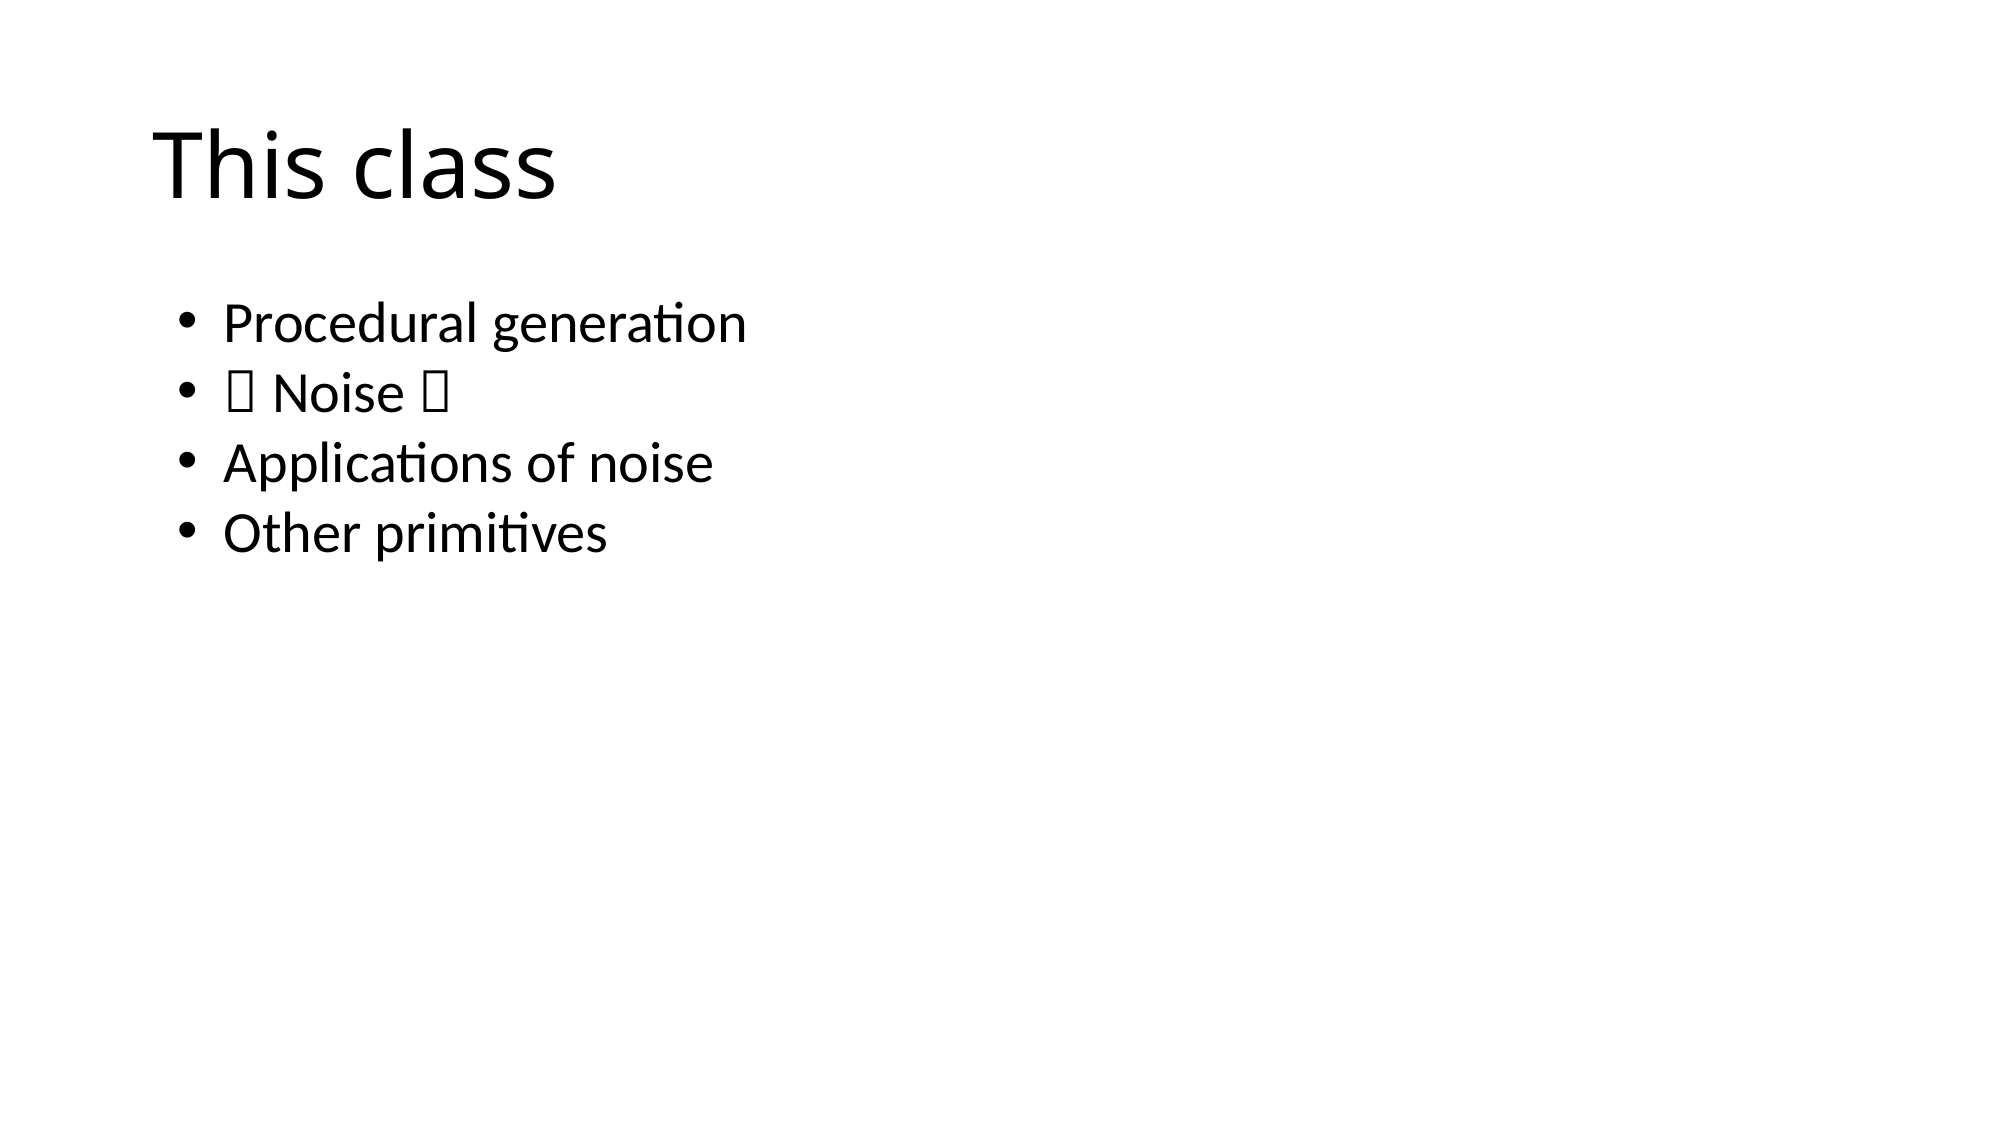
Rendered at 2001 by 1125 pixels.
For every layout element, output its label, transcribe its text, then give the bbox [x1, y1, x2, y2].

title This class [137, 59, 1863, 278]
text_box Procedural generation  Noise  Applications of noise Other primitives [162, 277, 1594, 572]
